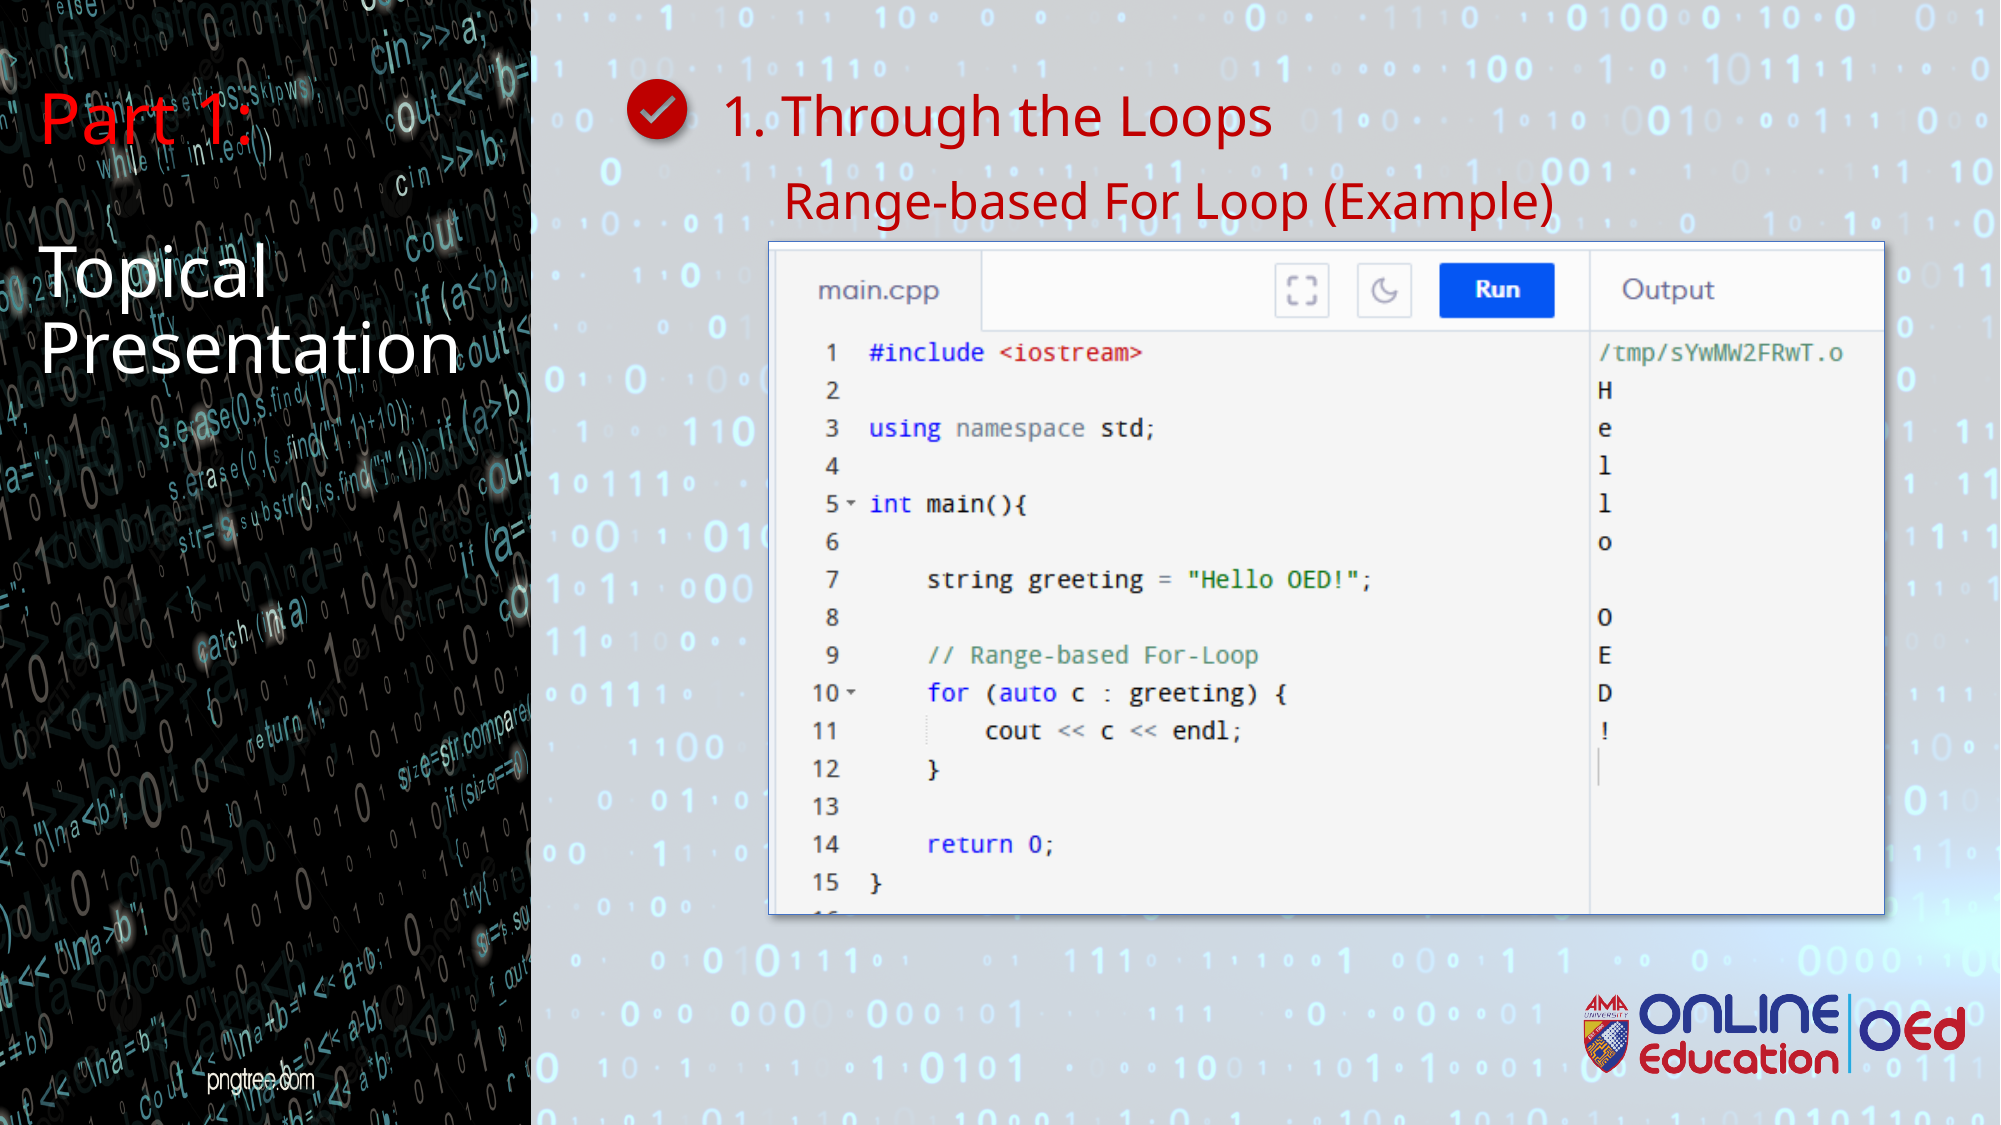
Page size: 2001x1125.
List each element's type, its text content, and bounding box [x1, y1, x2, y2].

picture [619, 71, 695, 147]
picture [0, 0, 531, 1125]
text_box Range-based For Loop (Example) [768, 162, 1821, 239]
text_box 1. Through the Loops [706, 81, 1604, 157]
picture [768, 241, 1885, 915]
picture [1573, 976, 1978, 1093]
